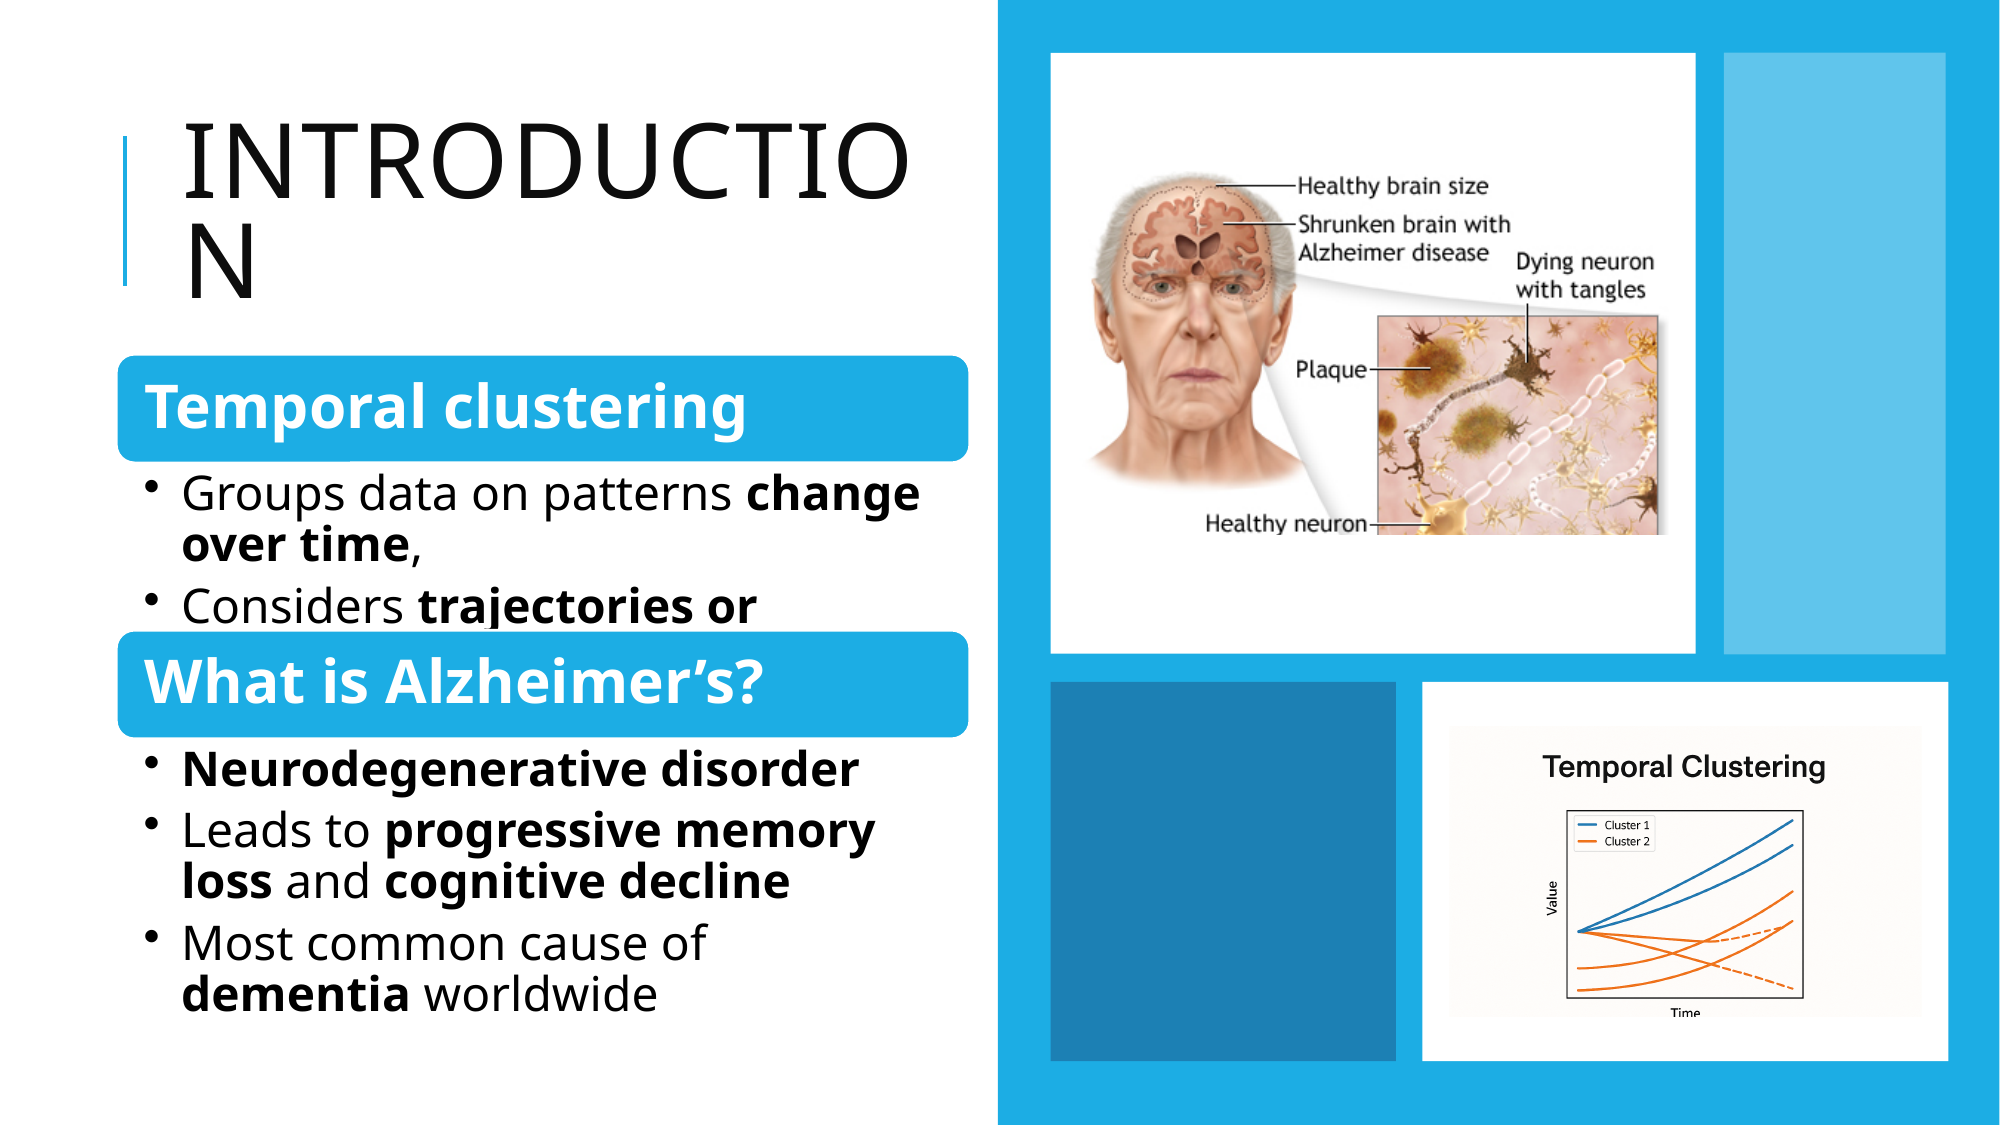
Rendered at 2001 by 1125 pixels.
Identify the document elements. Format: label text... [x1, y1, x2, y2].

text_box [116, 351, 970, 1013]
text_box [1049, 681, 1397, 1063]
text_box [1421, 681, 1950, 1063]
text_box [1049, 51, 1697, 655]
title Introduction [168, 96, 945, 342]
text_box [1723, 51, 1947, 656]
picture [1077, 171, 1669, 535]
picture [1448, 726, 1922, 1017]
text_box [997, 0, 2000, 1125]
